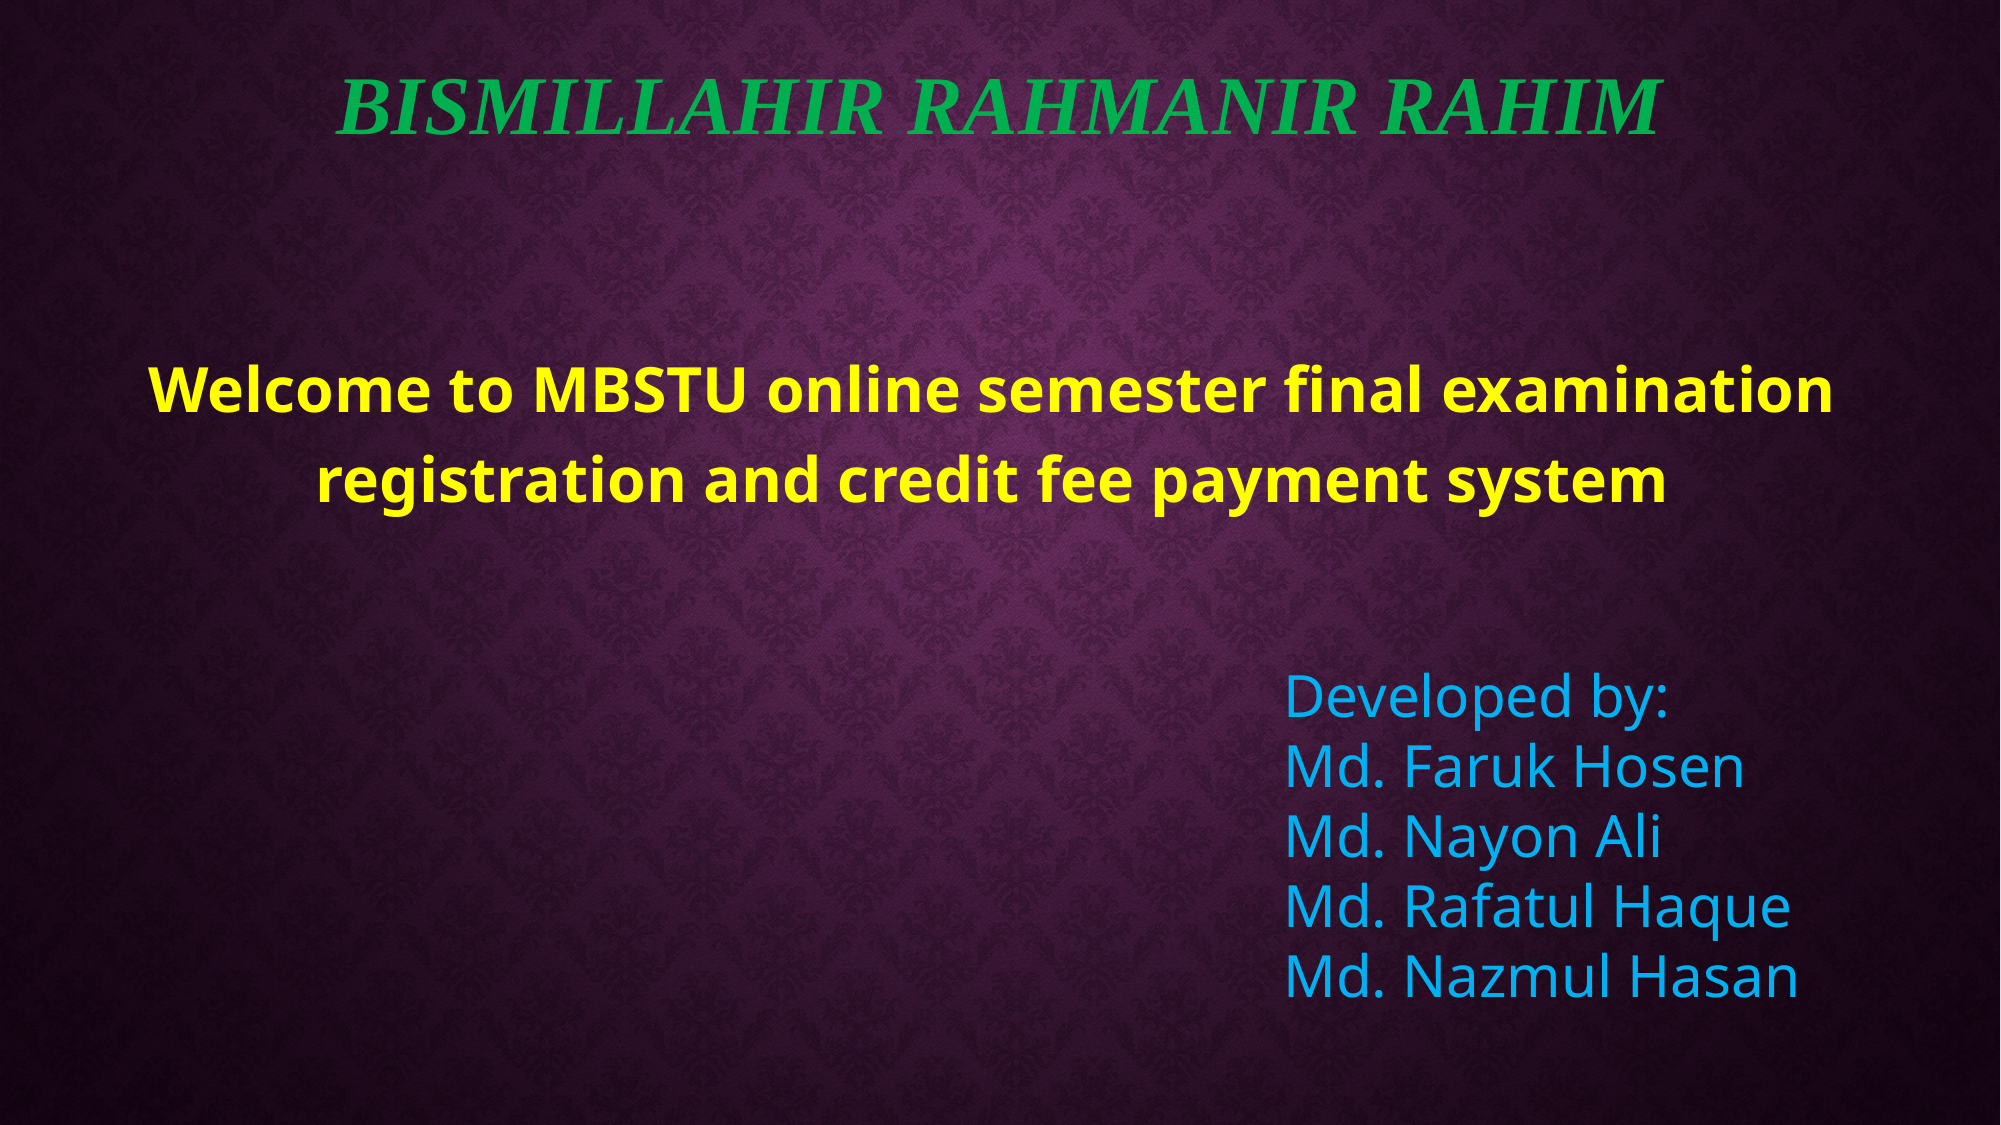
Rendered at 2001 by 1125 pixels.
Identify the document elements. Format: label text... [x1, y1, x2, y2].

subtitle Welcome to MBSTU online semester final examination registration and credit fee payment system [107, 327, 1880, 568]
title Bismillahir rahmanir rahim [0, 42, 2000, 161]
text_box Developed by: Md. Faruk Hosen Md. Nayon Ali Md. Rafatul Haque Md. Nazmul Hasan [1268, 651, 1976, 1017]
